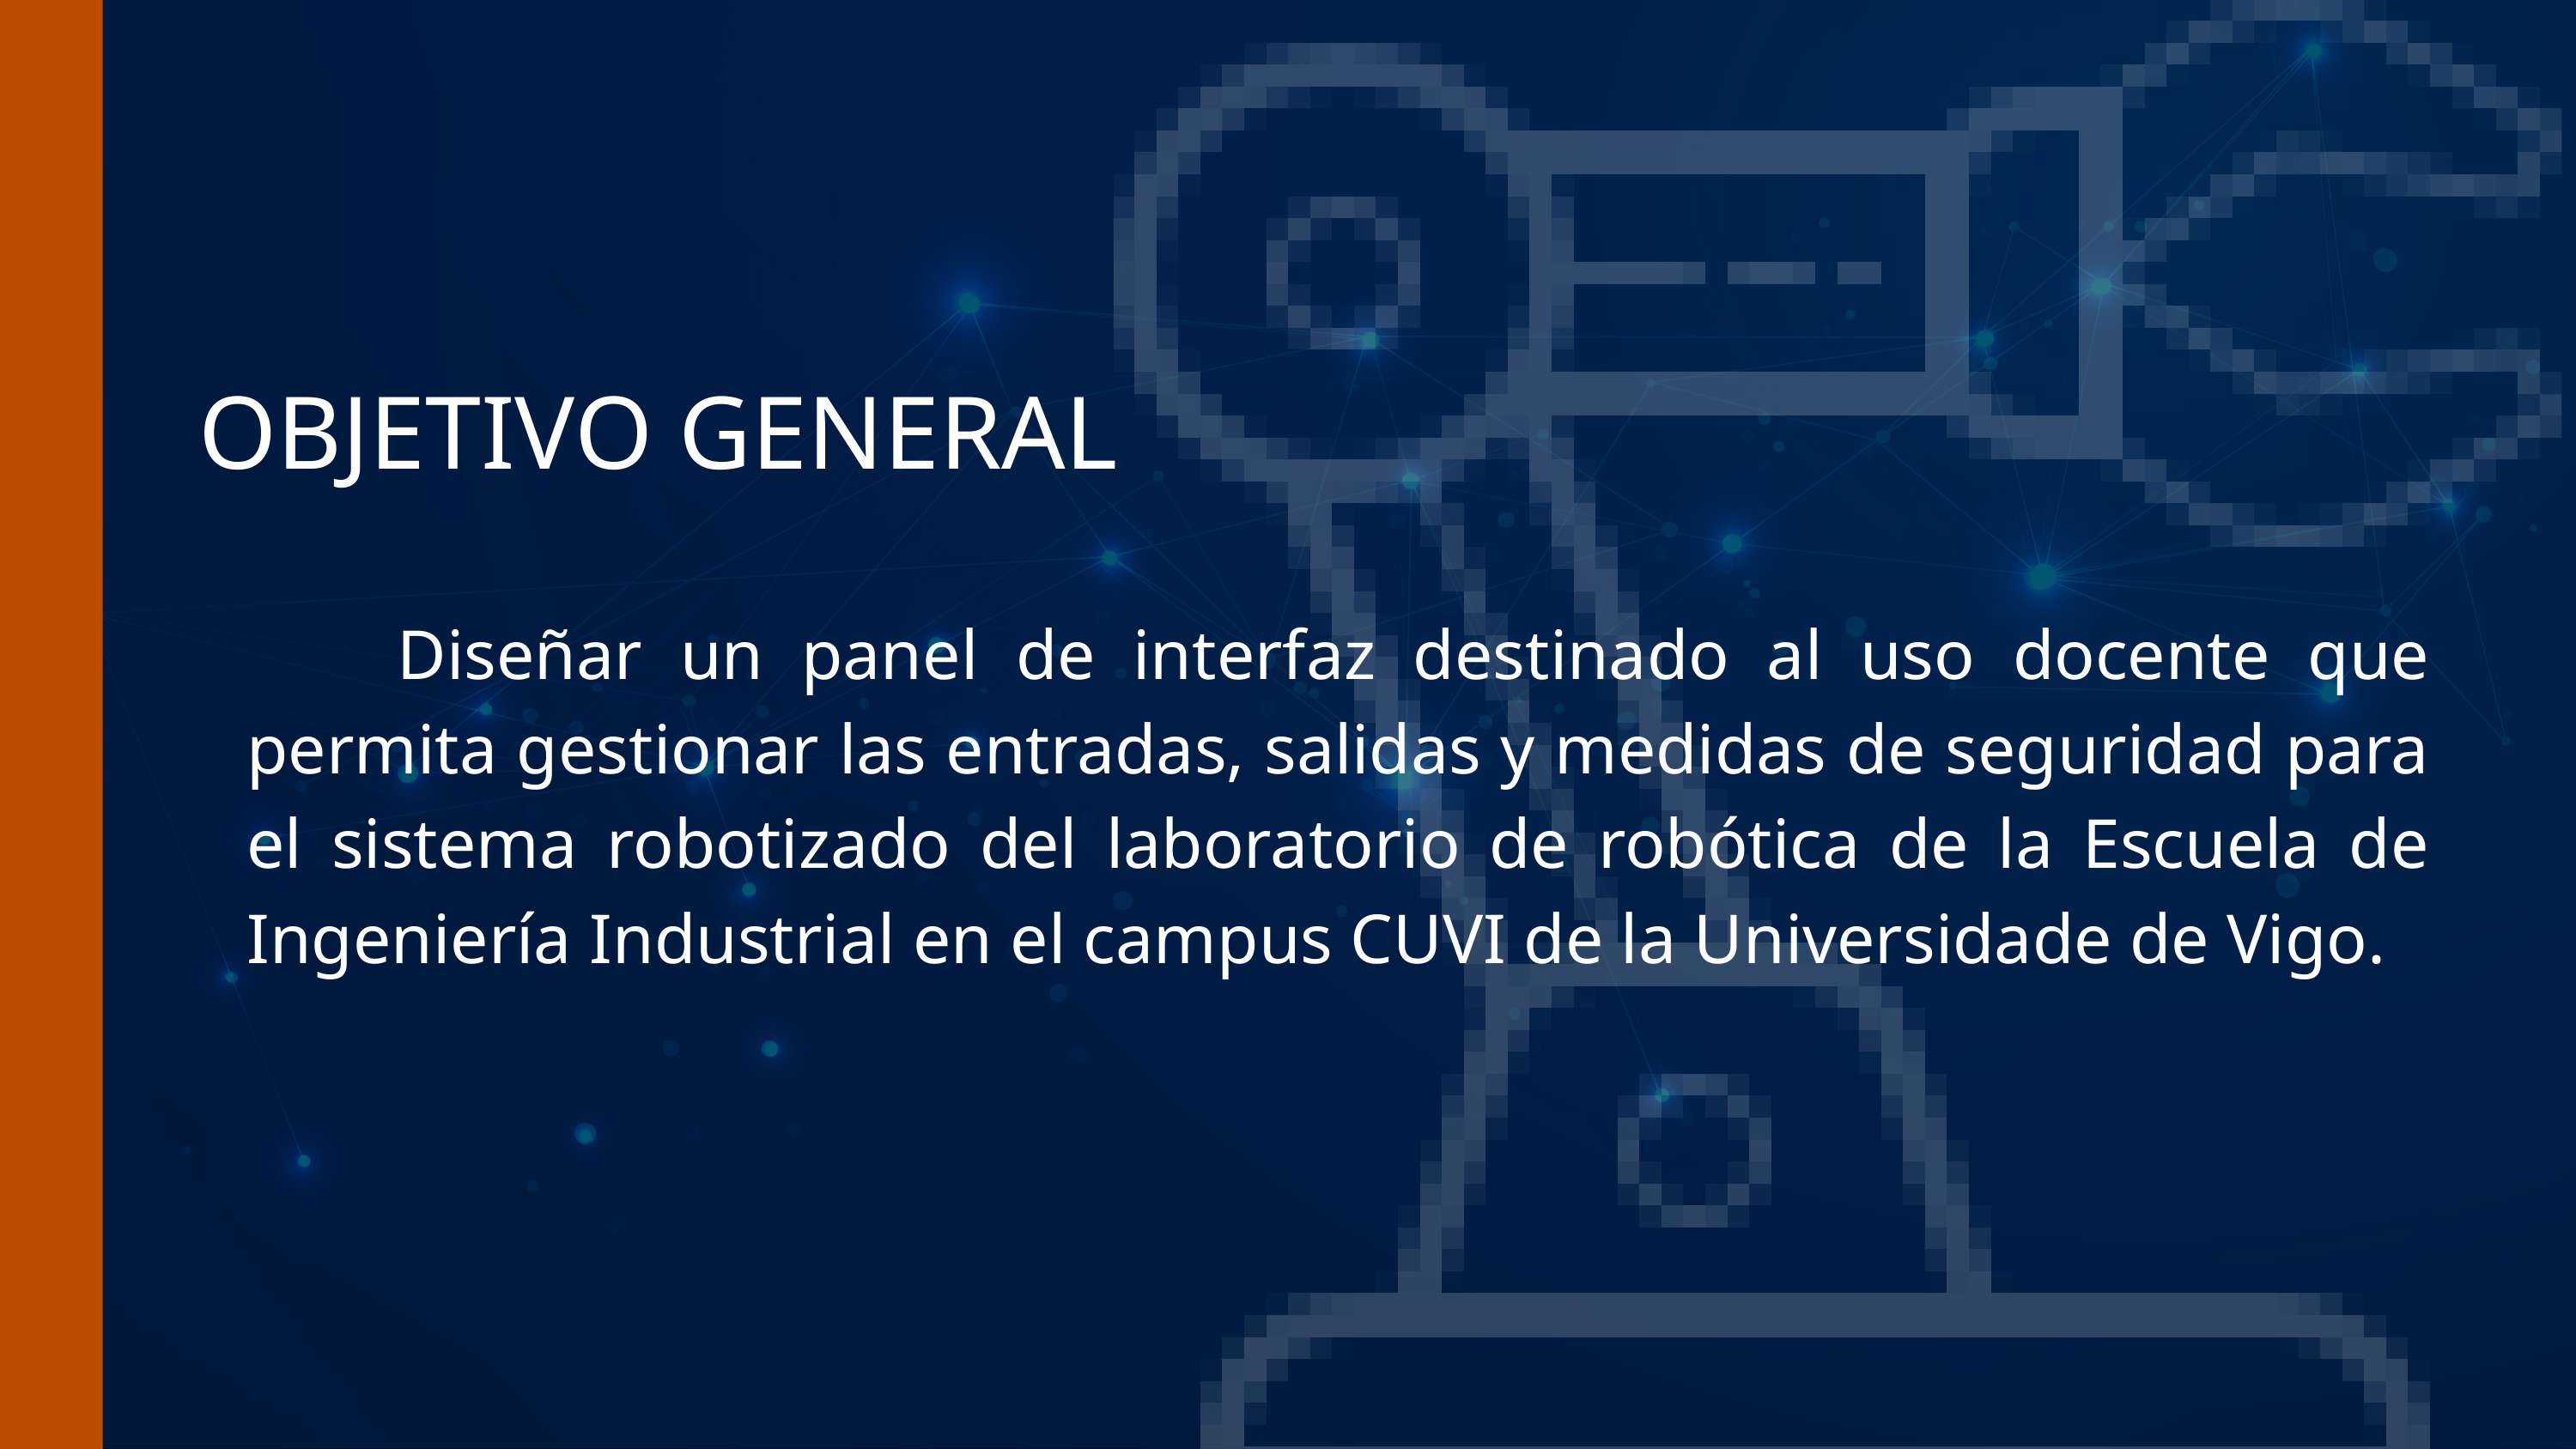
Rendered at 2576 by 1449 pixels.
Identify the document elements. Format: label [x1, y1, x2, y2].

text_box [0, 0, 2576, 1449]
